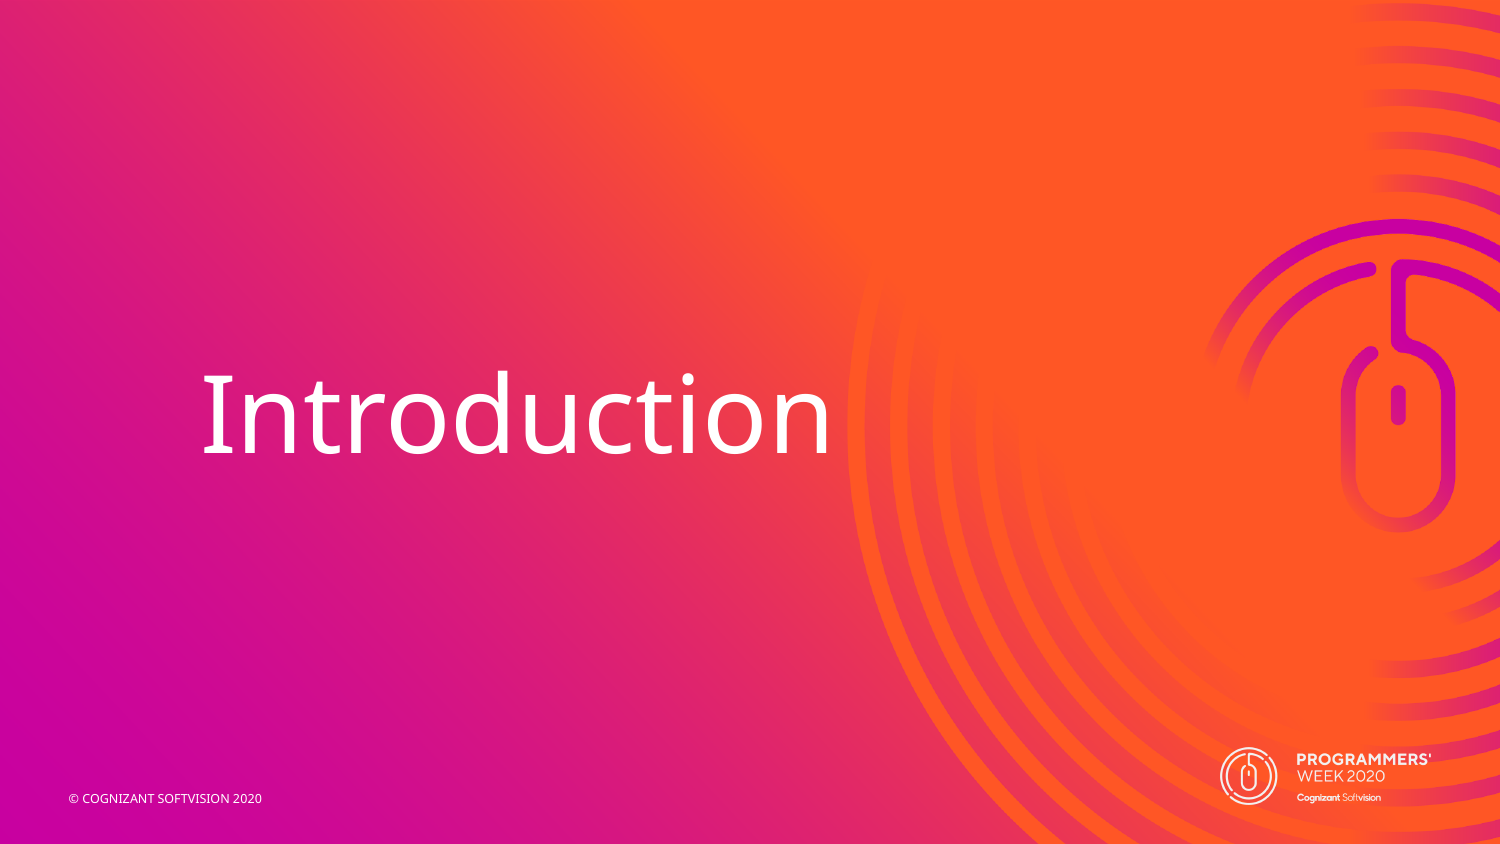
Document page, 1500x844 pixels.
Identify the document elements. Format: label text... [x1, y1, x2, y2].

picture [0, 0, 1500, 844]
subtitle Introduction [200, 162, 991, 681]
